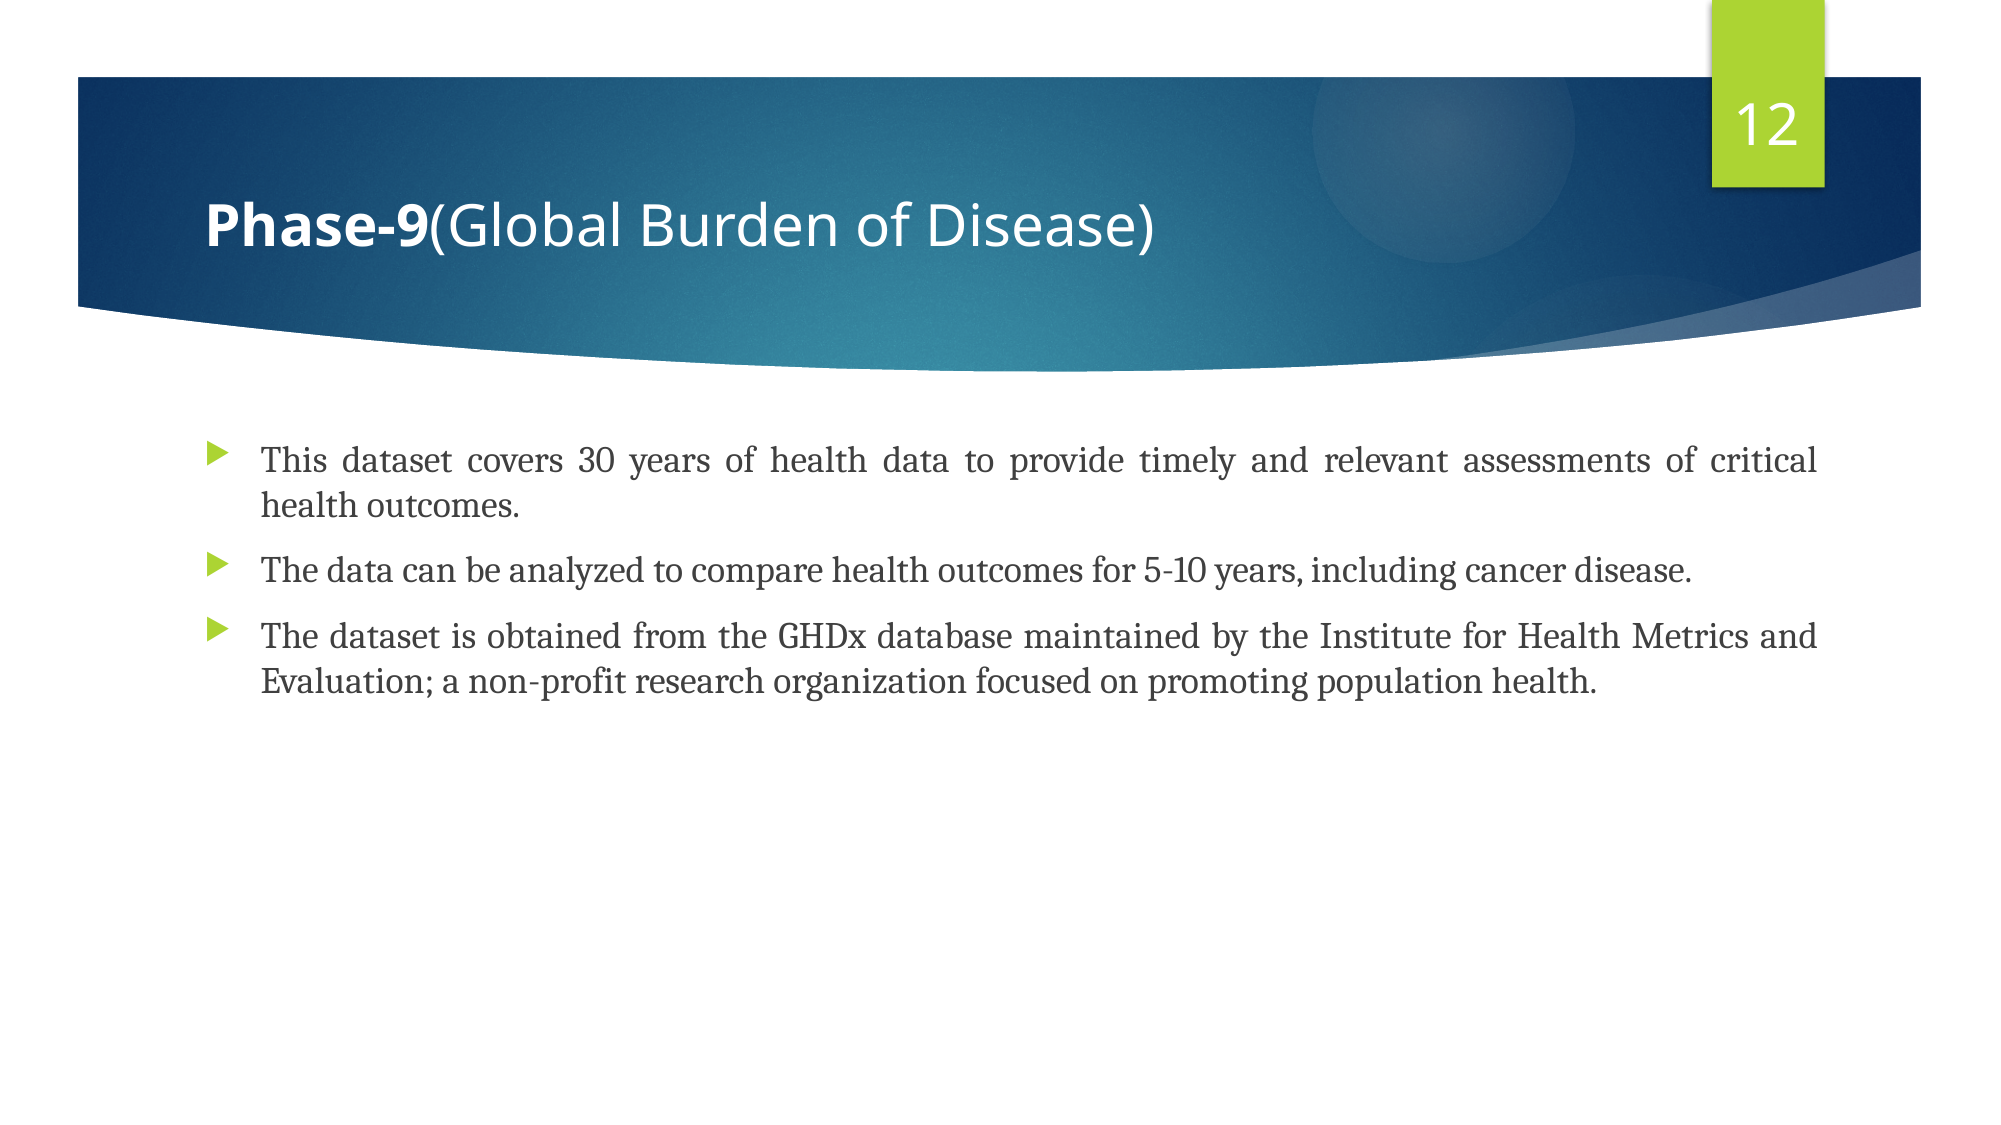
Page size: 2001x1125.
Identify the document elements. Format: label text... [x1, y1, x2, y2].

slide_number 12 [1698, 48, 1836, 175]
list This dataset covers 30 years of health data to provide timely and relevant assessments of critical health outcomes. The data can be analyzed to compare health outcomes for 5-10 years, including cancer disease. The dataset is obtained from the GHDx database maintained by the Institute for Health Metrics and Evaluation; a non-profit research organization focused on promoting population health. [189, 427, 1836, 988]
title Phase-9(Global Burden of Disease) [189, 159, 1627, 276]
